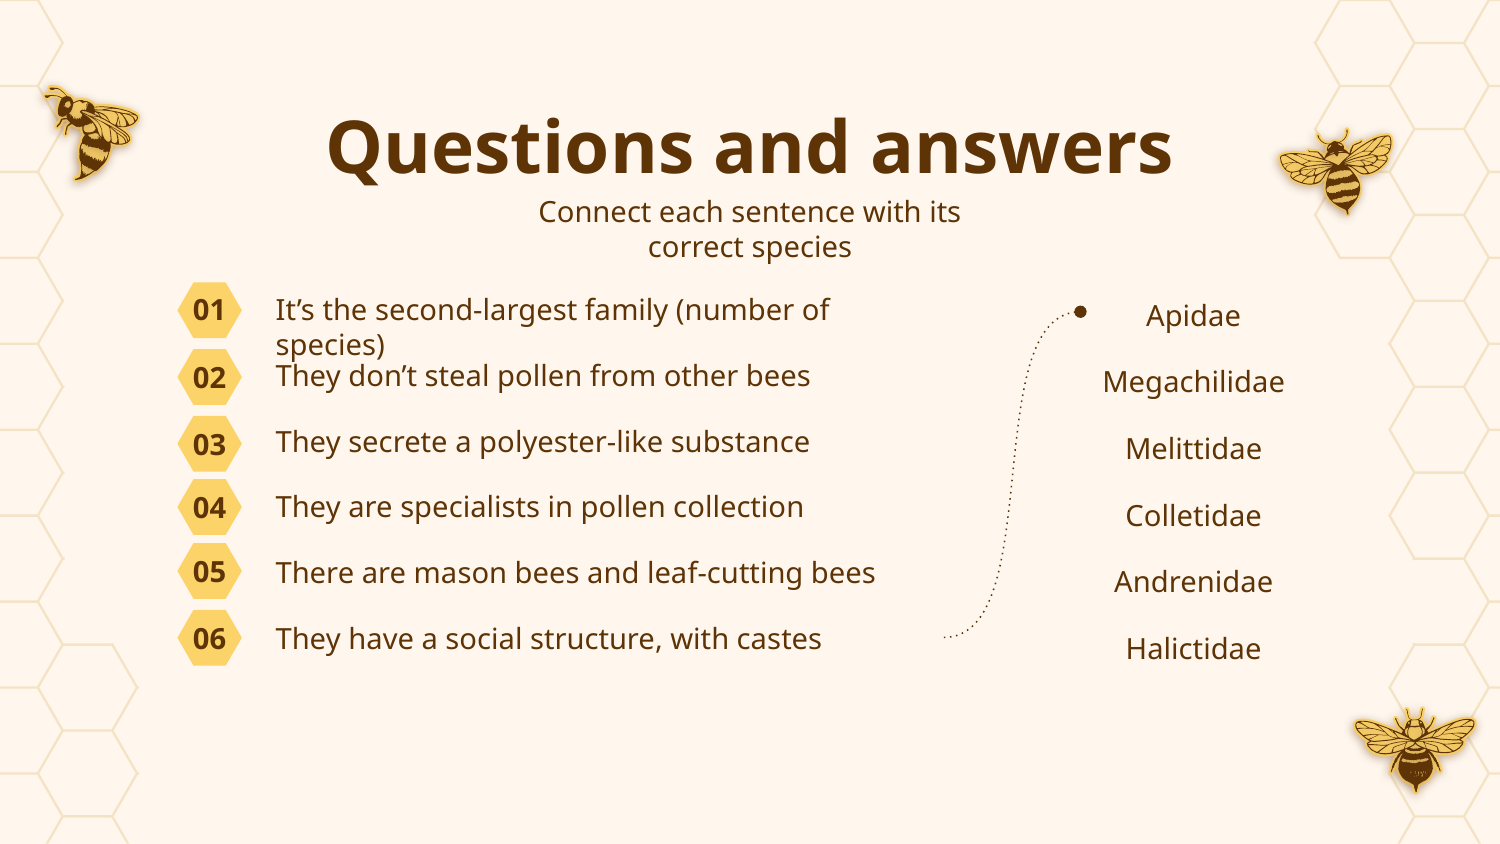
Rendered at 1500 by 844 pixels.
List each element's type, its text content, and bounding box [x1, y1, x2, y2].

text_box Apidae [1080, 276, 1307, 343]
text_box There are mason bees and leaf-cutting bees [260, 539, 938, 604]
text_box Connect each sentence with its correct species [503, 177, 996, 278]
text_box Melittidae [1085, 410, 1307, 476]
text_box Halictidae [1080, 610, 1307, 681]
text_box Colletidae [1085, 476, 1307, 543]
text_box 04 [171, 474, 248, 538]
text_box They secrete a polyester-like substance [260, 407, 938, 473]
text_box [1277, 126, 1392, 216]
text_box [943, 309, 1081, 638]
text_box 03 [171, 411, 248, 474]
text_box 01 [171, 276, 248, 342]
text_box They are specialists in pollen collection [260, 473, 938, 539]
text_box They have a social structure, with castes [260, 604, 944, 670]
text_box It’s the second-largest family (number of species) [260, 276, 944, 342]
text_box Megachilidae [1085, 343, 1307, 410]
text_box Andrenidae [1085, 543, 1307, 610]
text_box 05 [171, 538, 248, 604]
title Questions and answers [118, 72, 1382, 167]
text_box 02 [171, 344, 248, 410]
text_box 06 [171, 604, 248, 670]
text_box They don’t steal pollen from other bees [260, 342, 938, 407]
